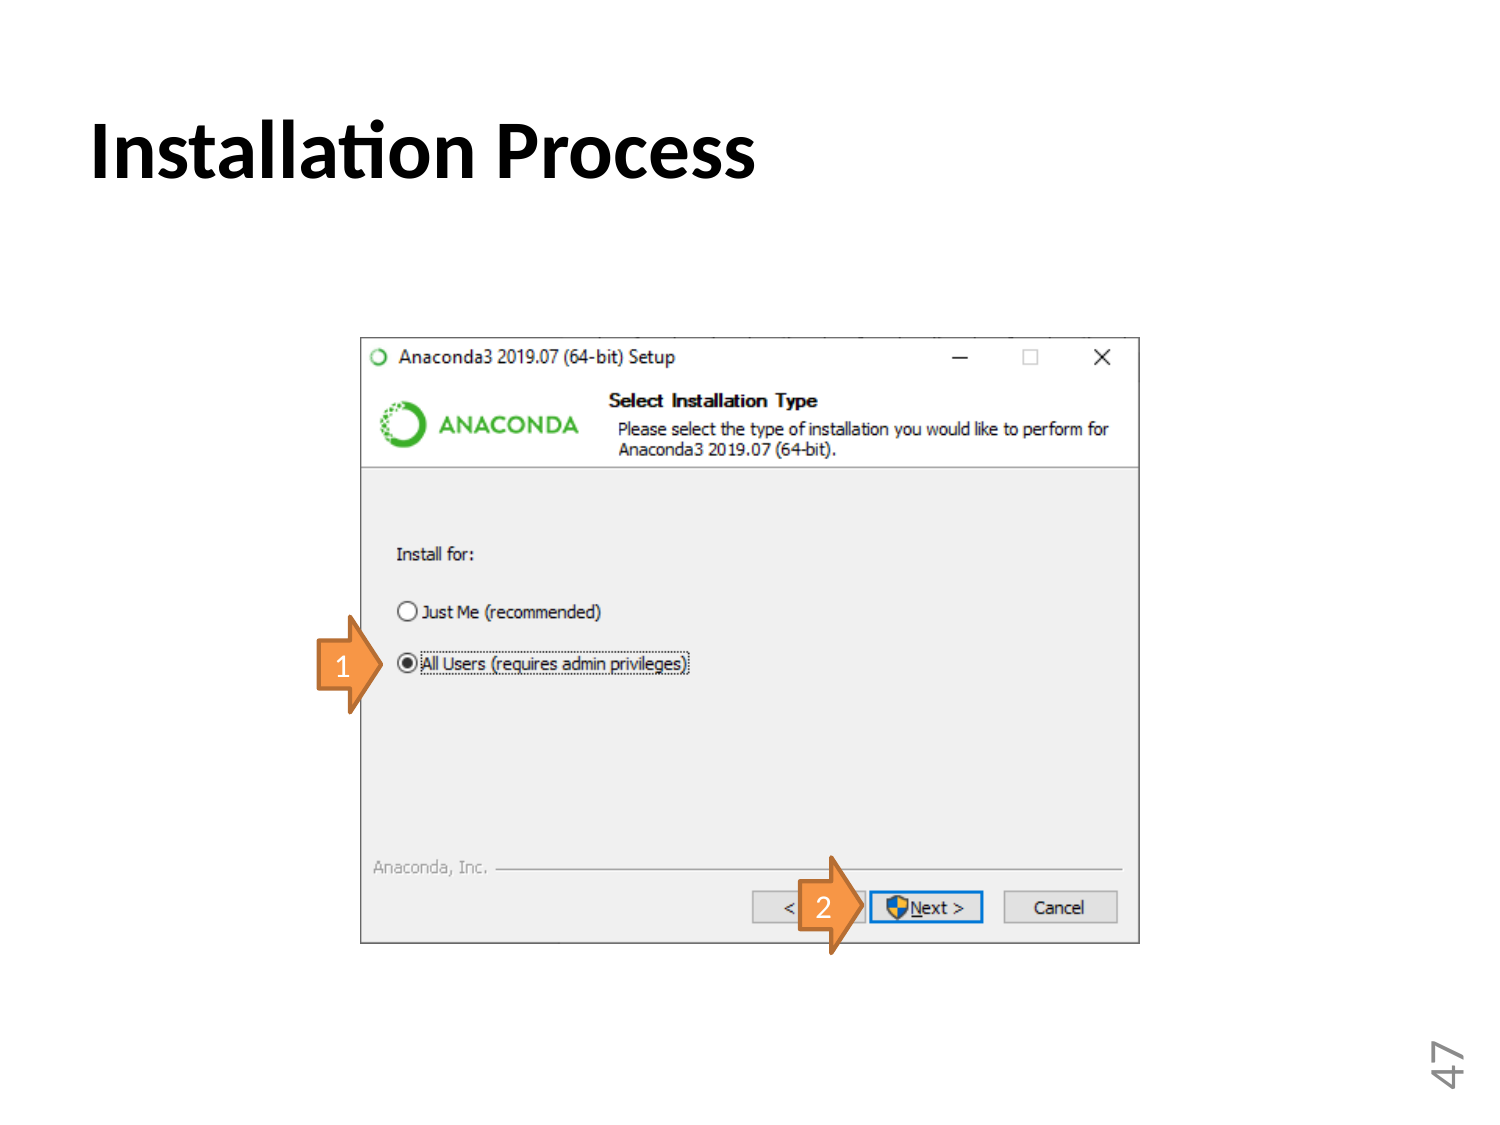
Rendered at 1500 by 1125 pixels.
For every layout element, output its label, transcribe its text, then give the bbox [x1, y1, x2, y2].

picture [359, 337, 1141, 944]
text_box Installation Process [74, 87, 1438, 203]
text_box 1 [316, 614, 354, 715]
slide_number 47 [1412, 1025, 1475, 1125]
